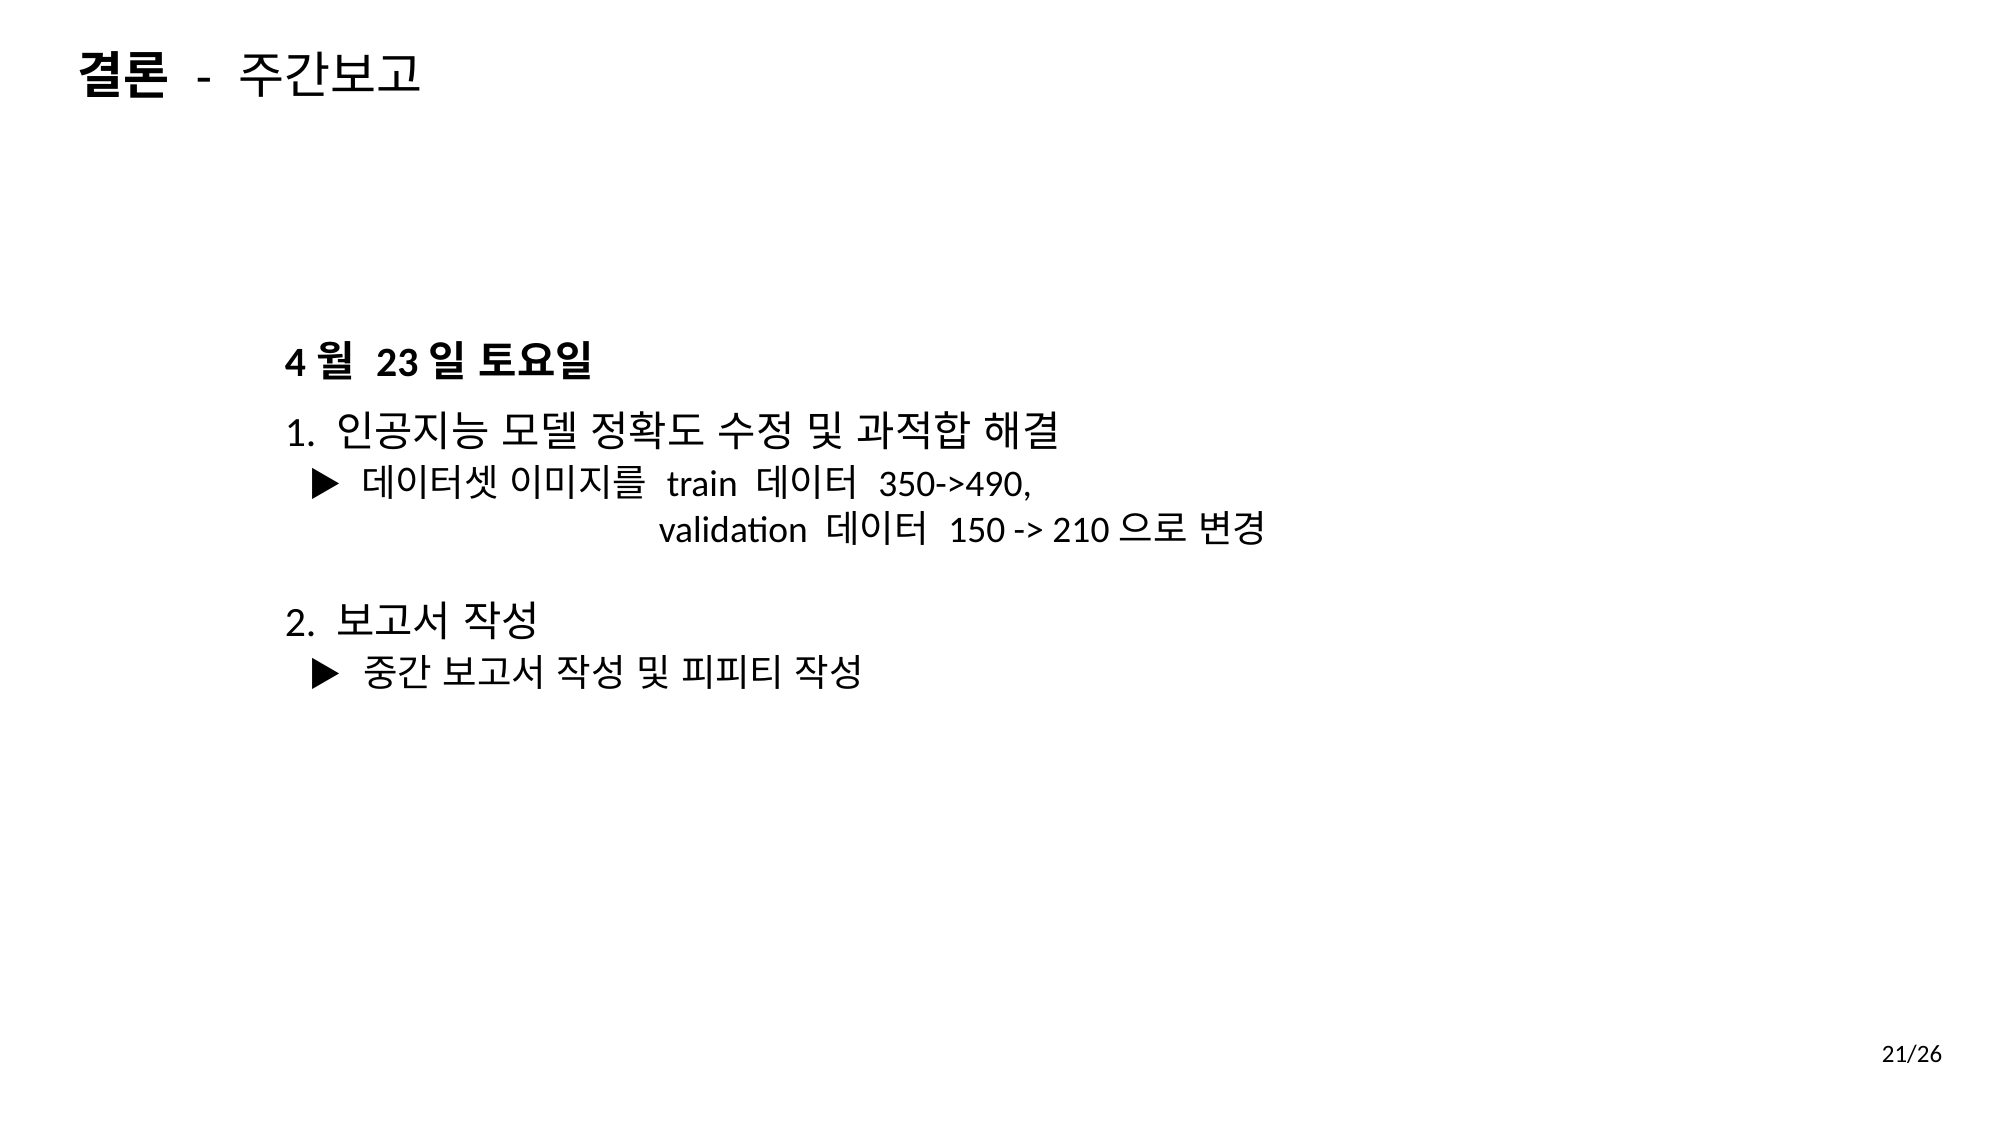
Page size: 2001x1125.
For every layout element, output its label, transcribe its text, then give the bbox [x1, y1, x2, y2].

text_box 결론 - 주간보고 [62, 36, 438, 112]
text_box 4월 23일 토요일 1. 인공지능 모델 정확도 수정 및 과적합 해결 ▶ 데이터셋 이미지를 train 데이터 350->490, validation 데이터 150 -> 210으로 변경 2. 보고서 작성 ▶ 중간 보고서 작성 및 피피티 작성 [270, 327, 1283, 842]
text_box 21/26 [1867, 1030, 1958, 1075]
